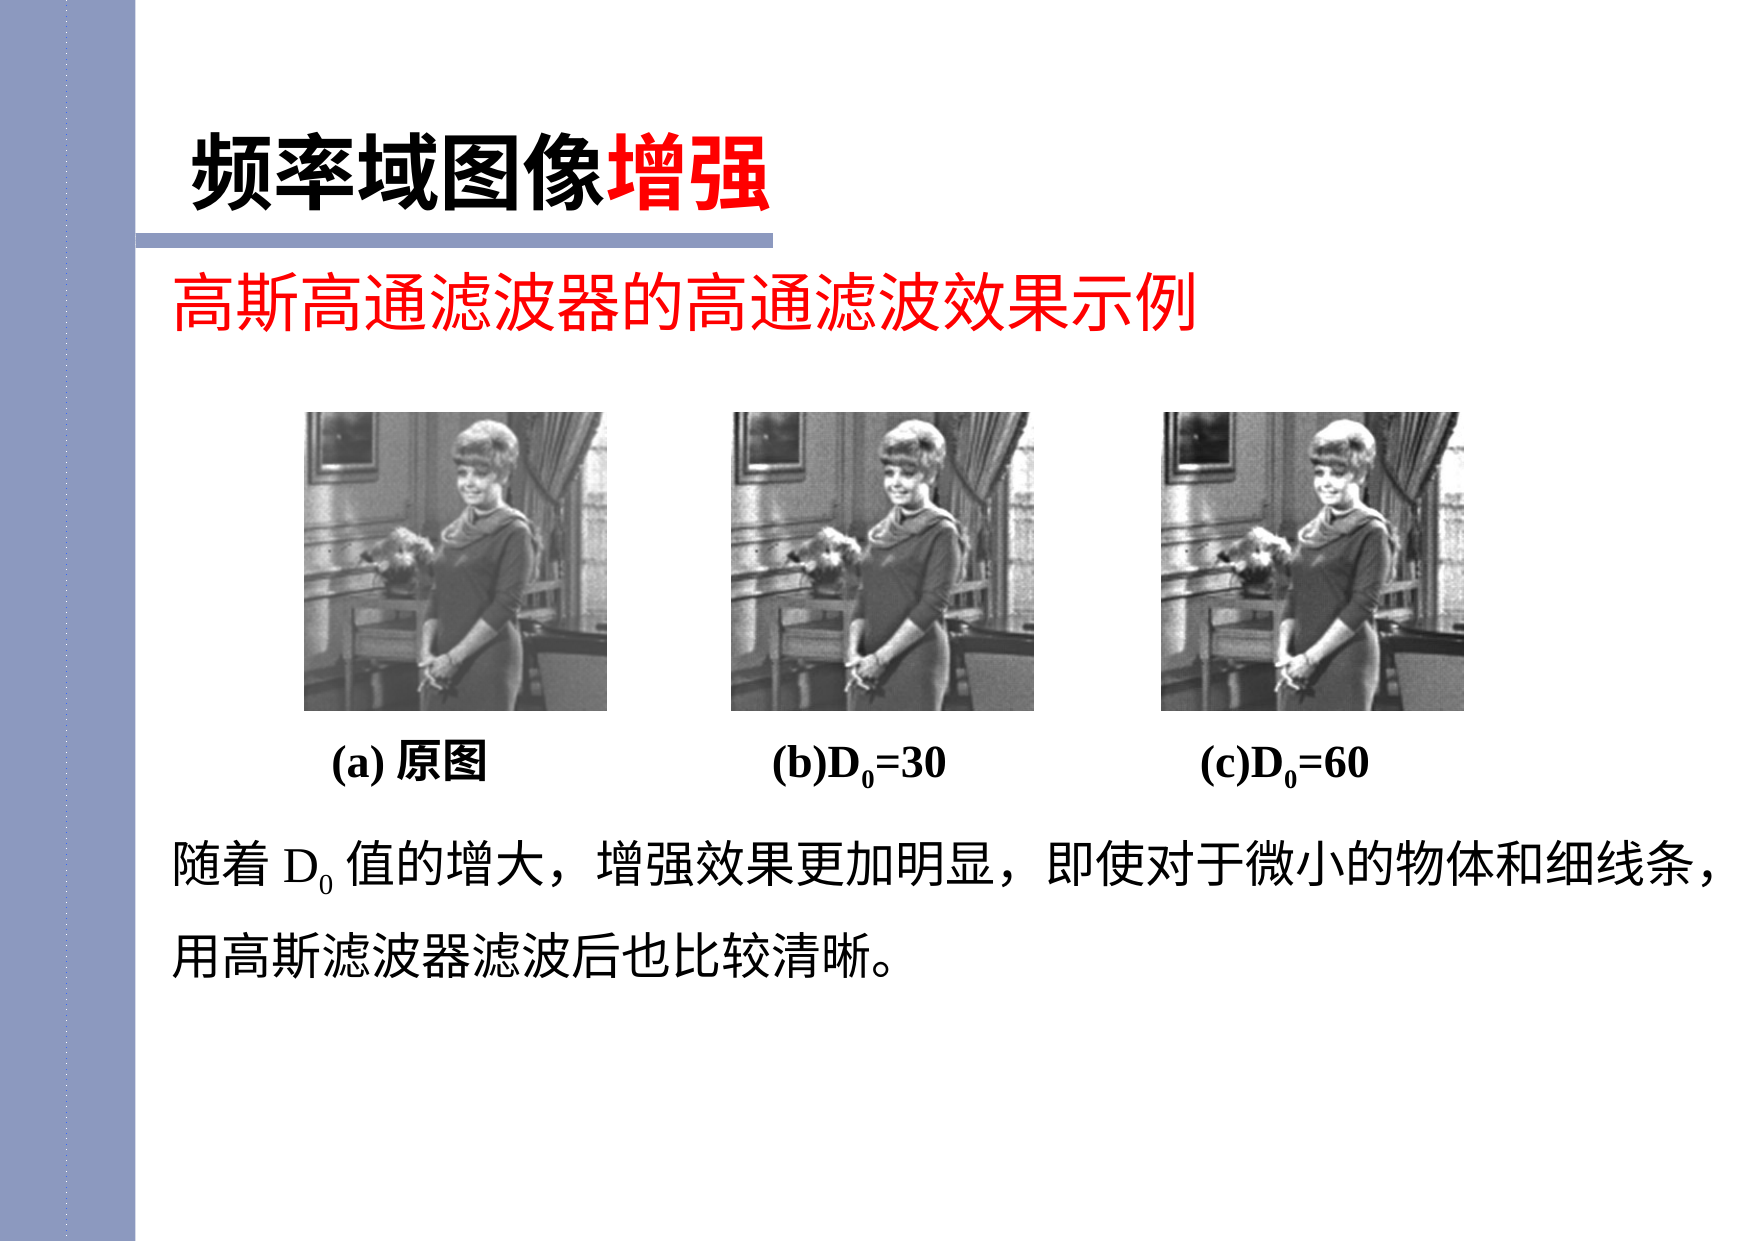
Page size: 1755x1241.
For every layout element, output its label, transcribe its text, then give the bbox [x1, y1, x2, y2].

text_box 高斯高通滤波器的高通滤波效果示例 [1042, 254, 1673, 347]
picture [1161, 412, 1464, 712]
text_box 随着D0值的增大，增强效果更加明显，即使对于微小的物体和细线条，用高斯滤波器滤波后也比较清晰。 [1042, 797, 1720, 992]
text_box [0, 0, 1042, 1241]
text_box (a)原图 (b)D0=30 (c)D0=60 [1042, 723, 1464, 797]
